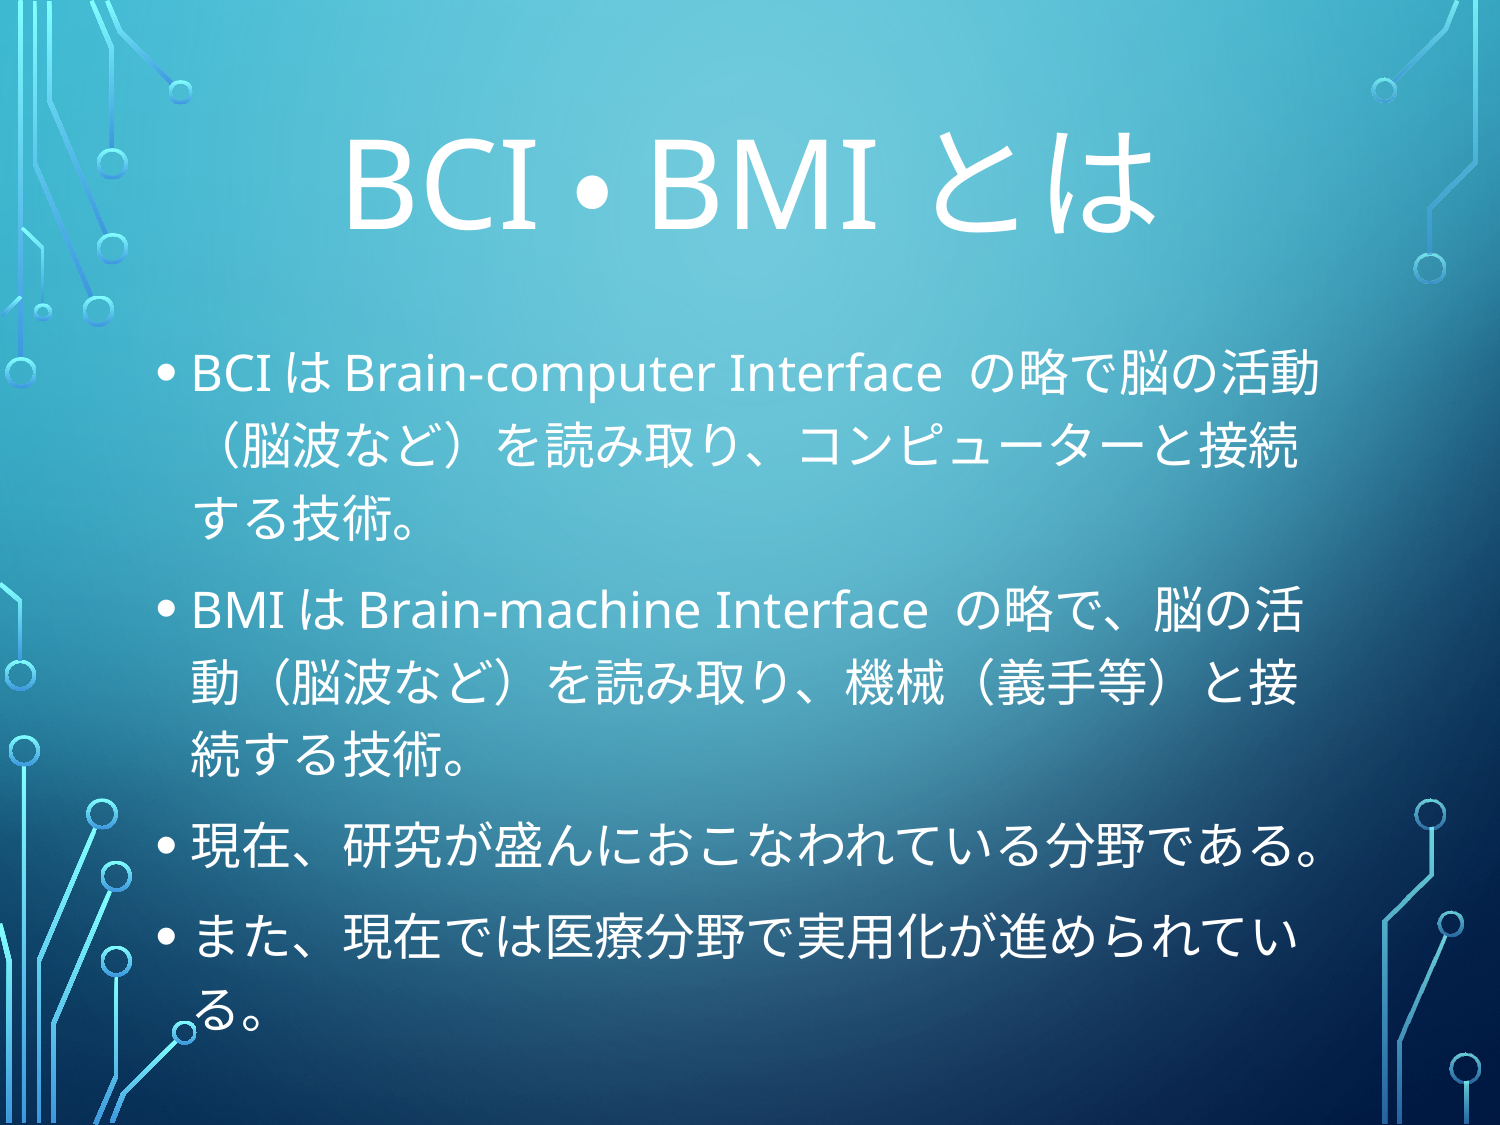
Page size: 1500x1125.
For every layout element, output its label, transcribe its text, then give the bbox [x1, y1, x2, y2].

list BCIはBrain-computer Interface の略で脳の活動（脳波など）を読み取り、コンピューターと接続する技術。 BMIはBrain-machine Interface の略で、脳の活動（脳波など）を読み取り、機械（義手等）と接続する技術。 現在、研究が盛んにおこなわれている分野である。 また、現在では医療分野で実用化が進められている。 [140, 321, 1360, 1052]
title BCI・BMIとは [140, 111, 1360, 267]
